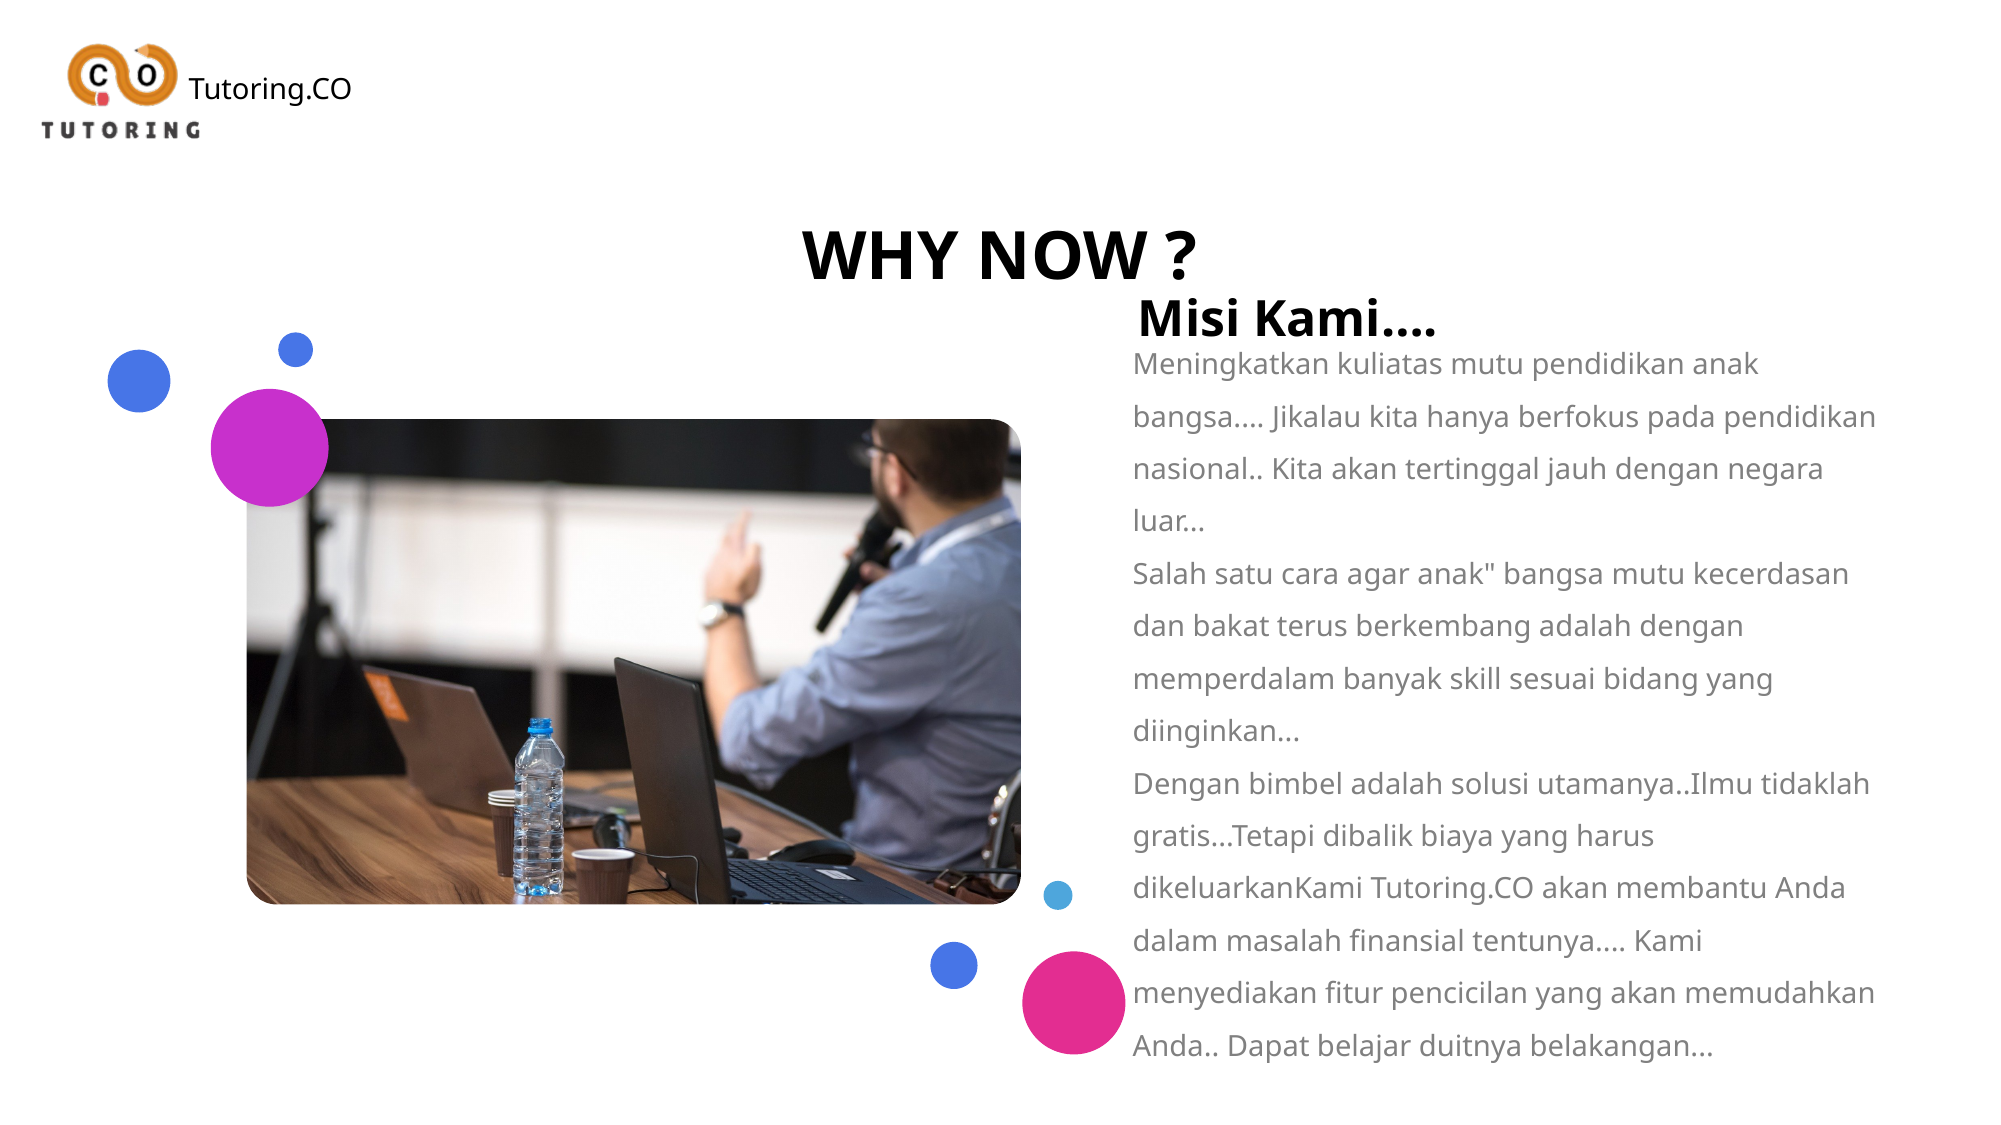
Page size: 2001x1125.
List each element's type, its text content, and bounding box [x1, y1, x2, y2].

text_box [929, 940, 979, 991]
text_box WHY NOW ? [252, 205, 1748, 300]
text_box Tutoring.CO [206, 63, 630, 113]
text_box [1021, 950, 1117, 1056]
text_box Misi Kami…. [1123, 278, 1893, 320]
text_box [209, 387, 323, 503]
text_box [277, 331, 315, 369]
picture [36, 18, 206, 143]
picture [246, 419, 1021, 905]
text_box [1042, 879, 1074, 911]
text_box Meningkatkan kuliatas mutu pendidikan anak bangsa.... Jikalau kita hanya berfokus pada pendidikan nasional.. Kita akan tertinggal jauh dengan negara luar... Salah satu cara agar anak" bangsa mutu kecerdasan dan bakat terus berkembang adalah dengan memperdalam banyak skill sesuai bidang yang diinginkan... Dengan bimbel adalah solusi utamanya..Ilmu tidaklah gratis...Tetapi dibalik biaya yang harus dikeluarkanKami Tutoring.CO akan membantu Anda dalam masalah finansial tentunya.... Kami menyediakan fitur pencicilan yang akan memudahkan Anda.. Dapat belajar duitnya belakangan... [1117, 320, 1893, 1070]
text_box [106, 348, 172, 414]
